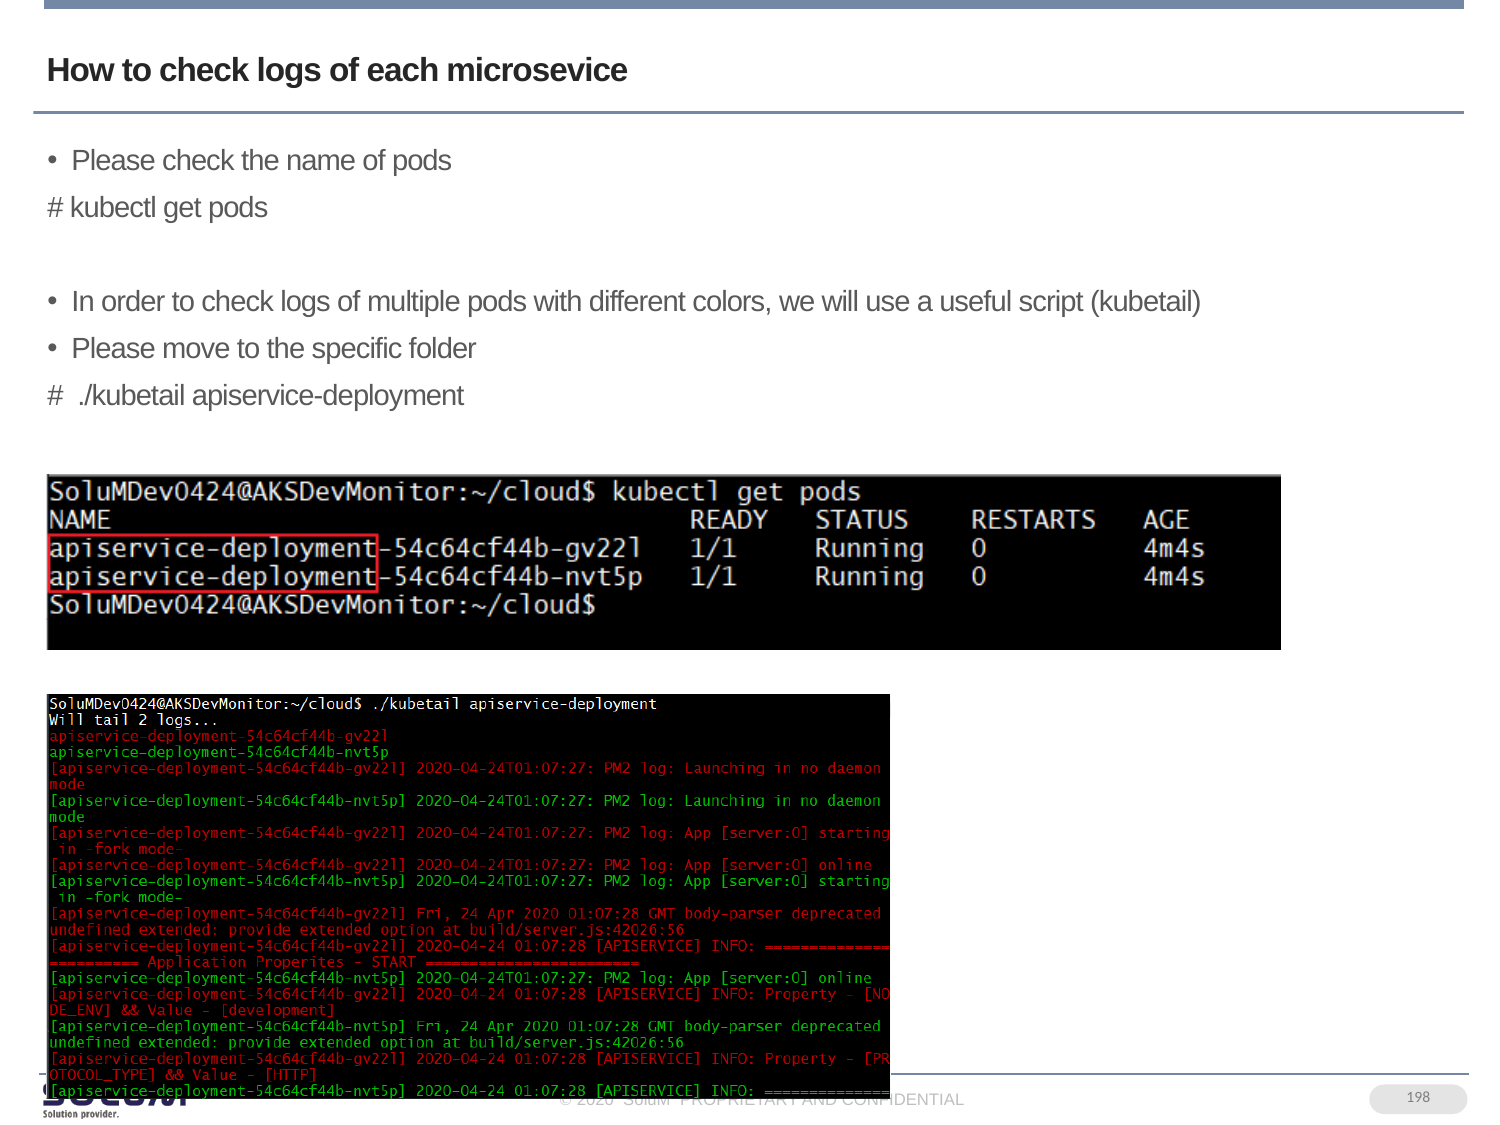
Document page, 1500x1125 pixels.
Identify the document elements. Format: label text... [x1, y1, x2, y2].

picture [46, 474, 1281, 650]
picture [41, 694, 891, 1119]
subtitle Please check the name of pods # kubectl get pods In order to check logs of multiple pods with different colors, we will use a useful script (kubetail) Please move to the specific folder # ./kubetail apiservice-deployment [33, 137, 1464, 562]
title How to check logs of each microsevice [46, 28, 1349, 113]
